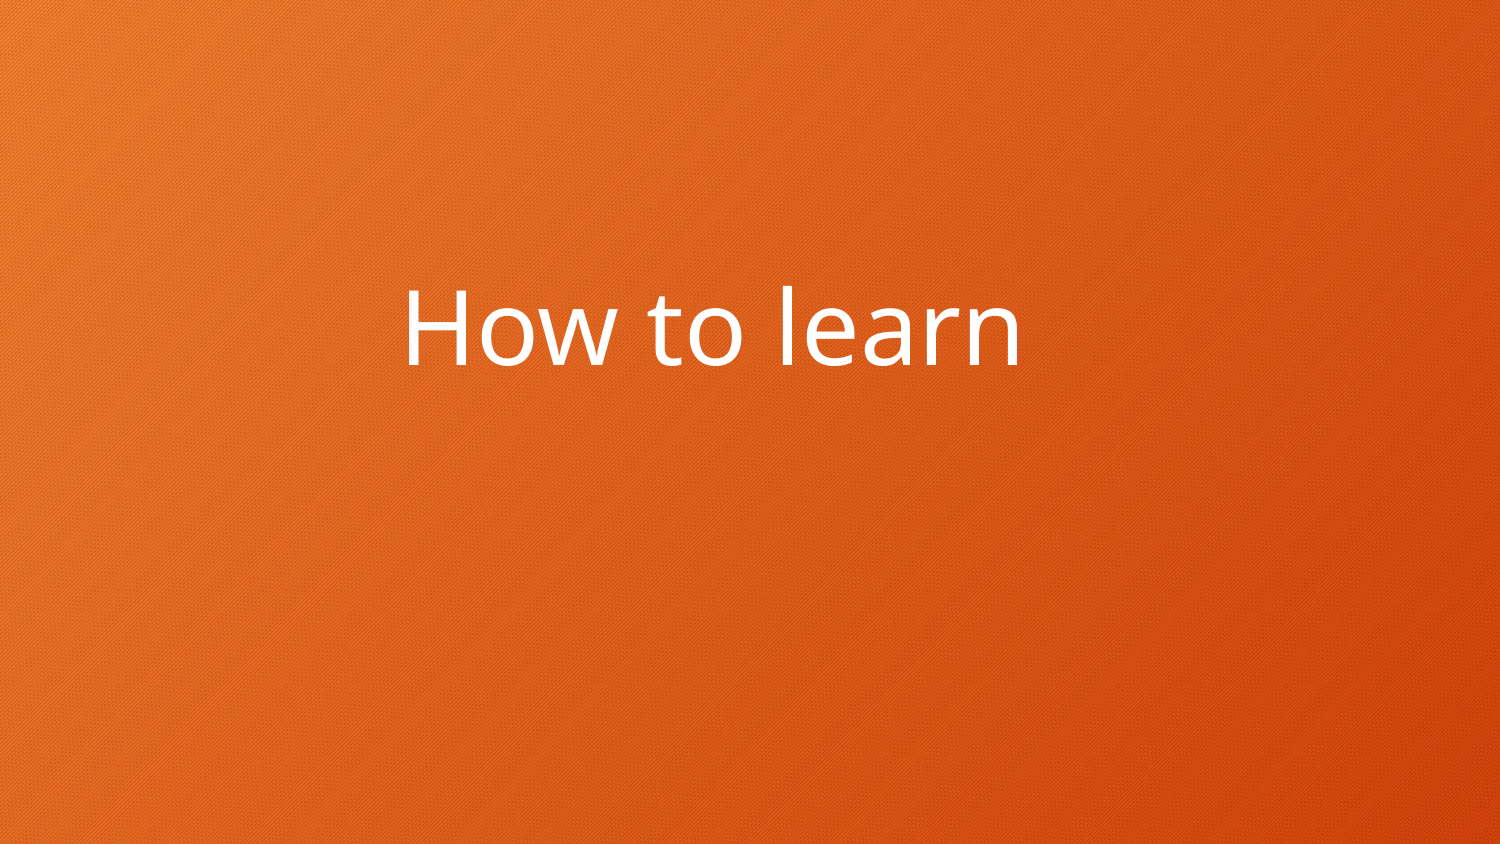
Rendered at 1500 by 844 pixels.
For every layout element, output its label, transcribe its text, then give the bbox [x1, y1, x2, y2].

title How to learn [255, 260, 1171, 539]
